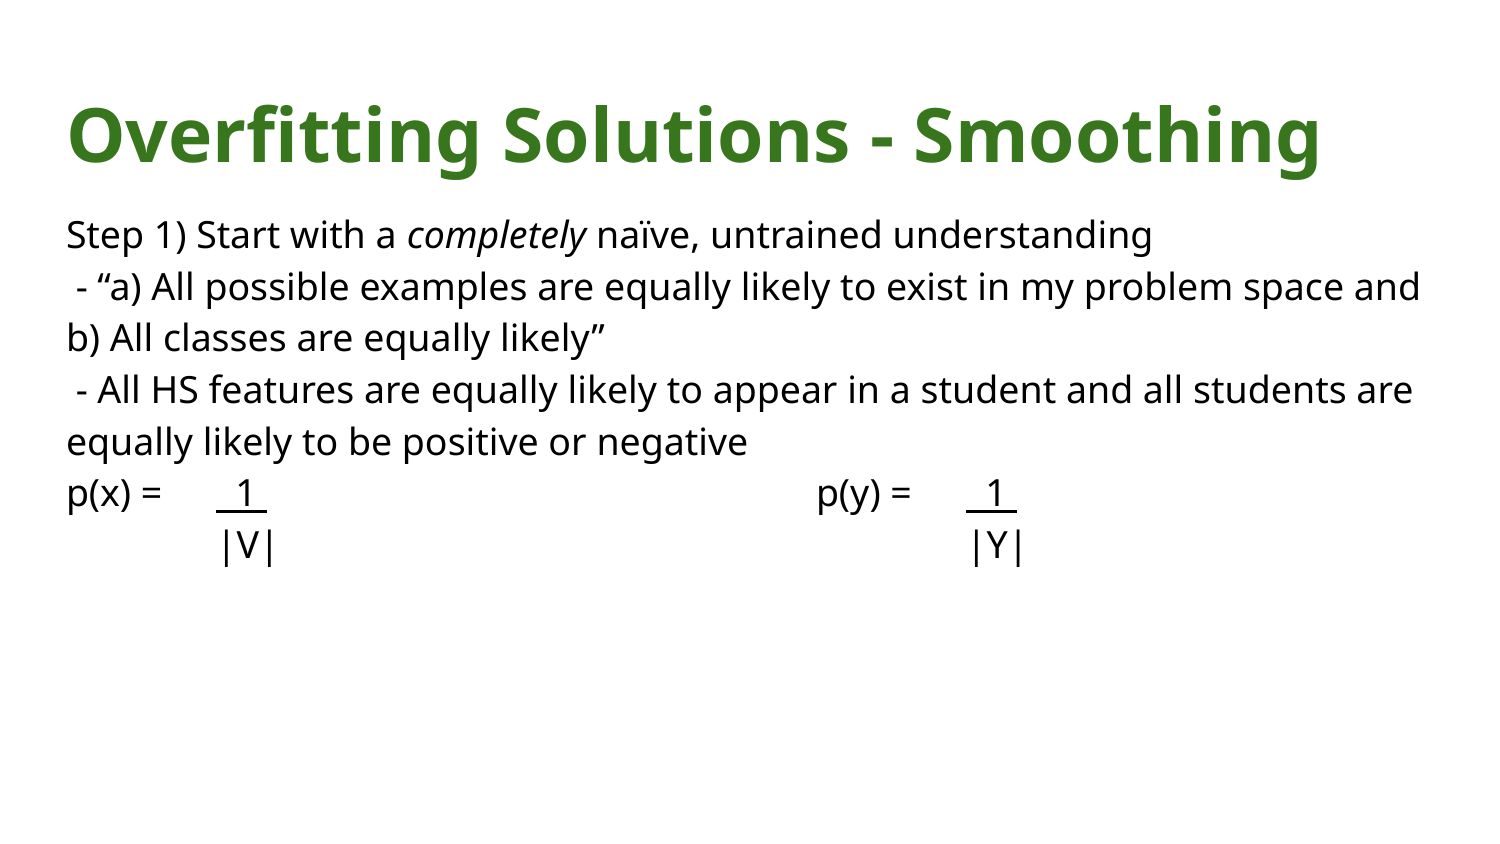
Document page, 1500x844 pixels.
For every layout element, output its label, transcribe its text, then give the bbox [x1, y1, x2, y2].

list Step 1) Start with a completely naïve, untrained understanding - “a) All possible examples are equally likely to exist in my problem space and b) All classes are equally likely” - All HS features are equally likely to appear in a student and all students are equally likely to be positive or negative p(x) = 1 p(y) = 1 |V| |Y| [51, 189, 1449, 750]
title Overfitting Solutions - Smoothing [51, 72, 1449, 167]
